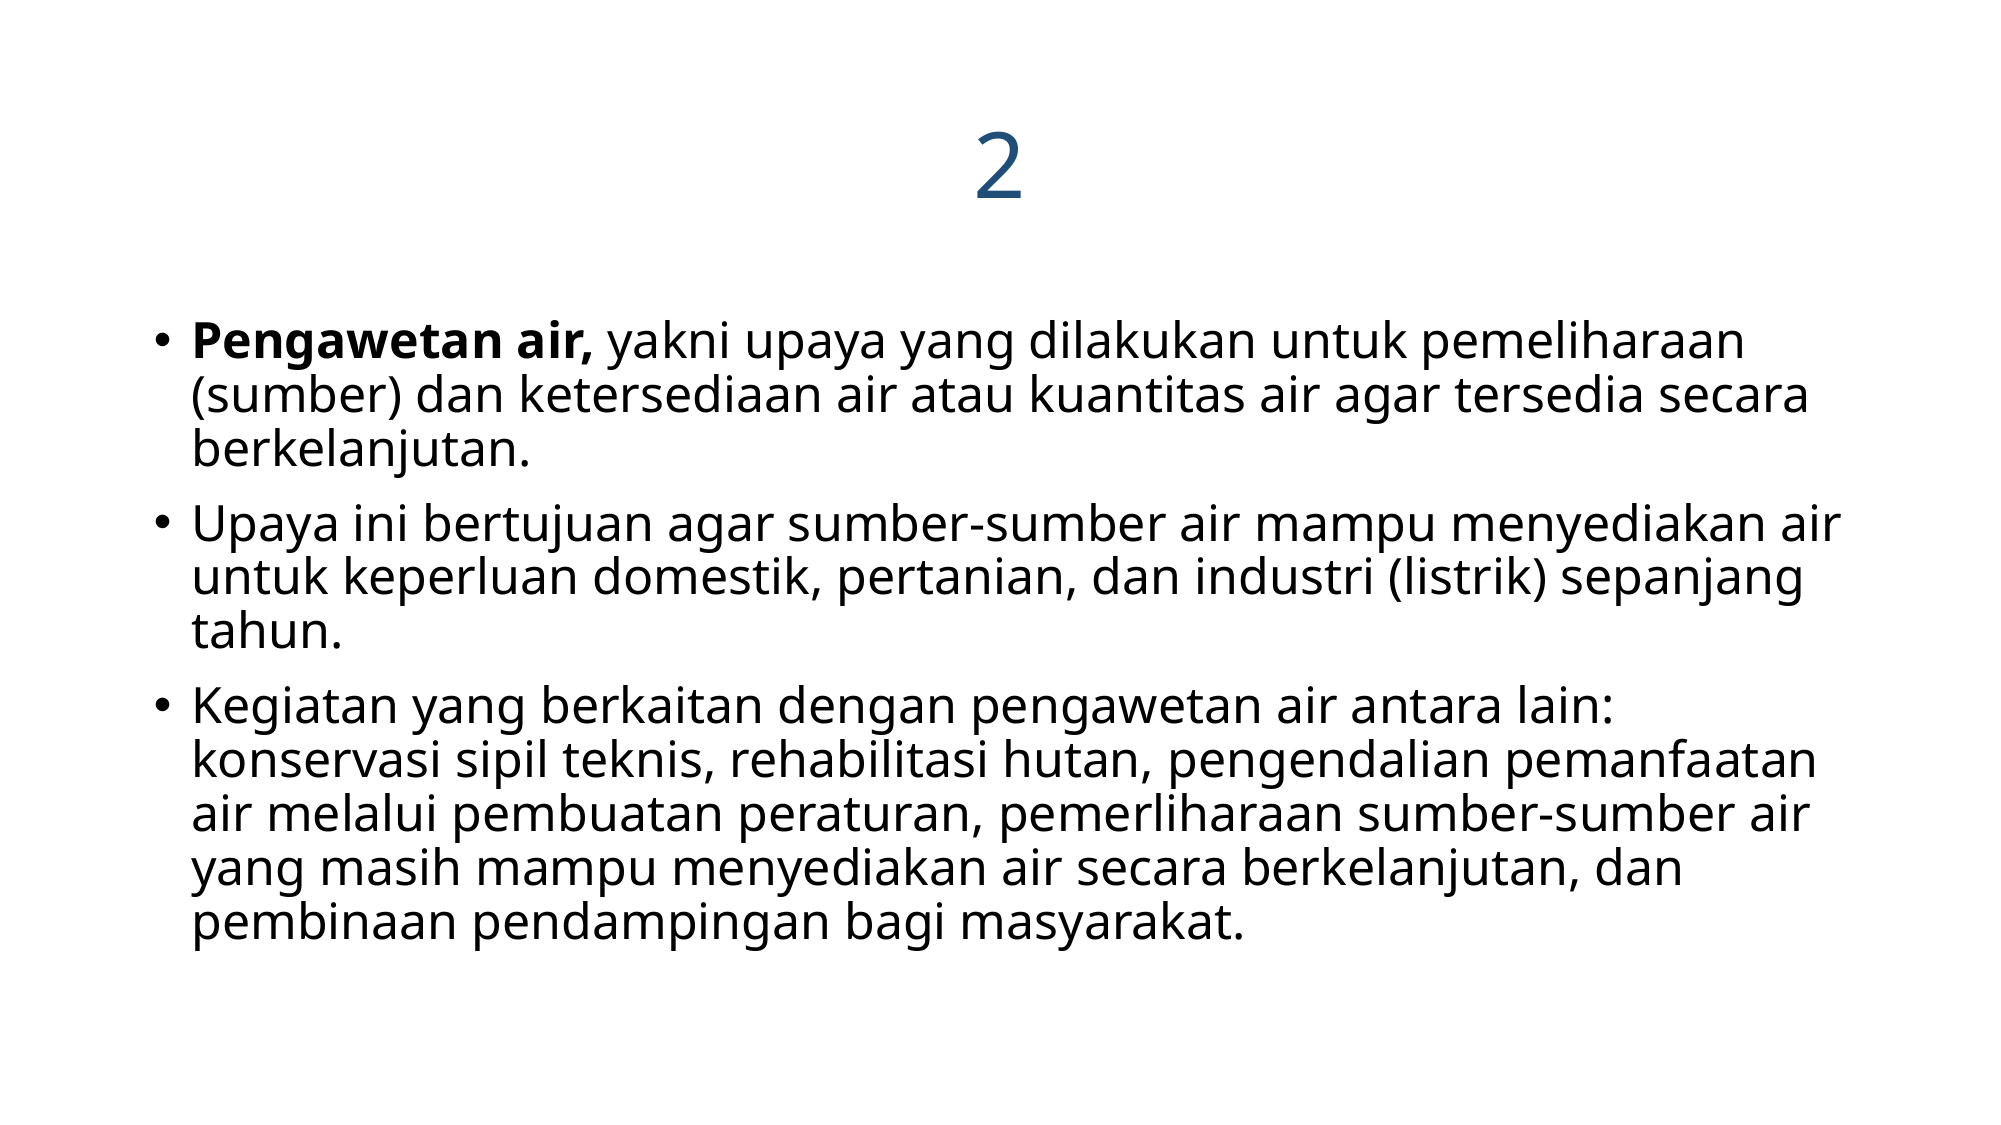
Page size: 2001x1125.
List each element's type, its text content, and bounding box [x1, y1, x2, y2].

list Pengawetan air, yakni upaya yang dilakukan untuk pemeliharaan (sumber) dan ketersediaan air atau kuantitas air agar tersedia secara berkelanjutan. Upaya ini bertujuan agar sumber-sumber air mampu menyediakan air untuk keperluan domestik, pertanian, dan industri (listrik) sepanjang tahun. Kegiatan yang berkaitan dengan pengawetan air antara lain: konservasi sipil teknis, rehabilitasi hutan, pengendalian pemanfaatan air melalui pembuatan peraturan, pemerliharaan sumber-sumber air yang masih mampu menyediakan air secara berkelanjutan, dan pembinaan pendampingan bagi masyarakat. [138, 307, 1864, 1025]
title 2 [137, 59, 1863, 278]
